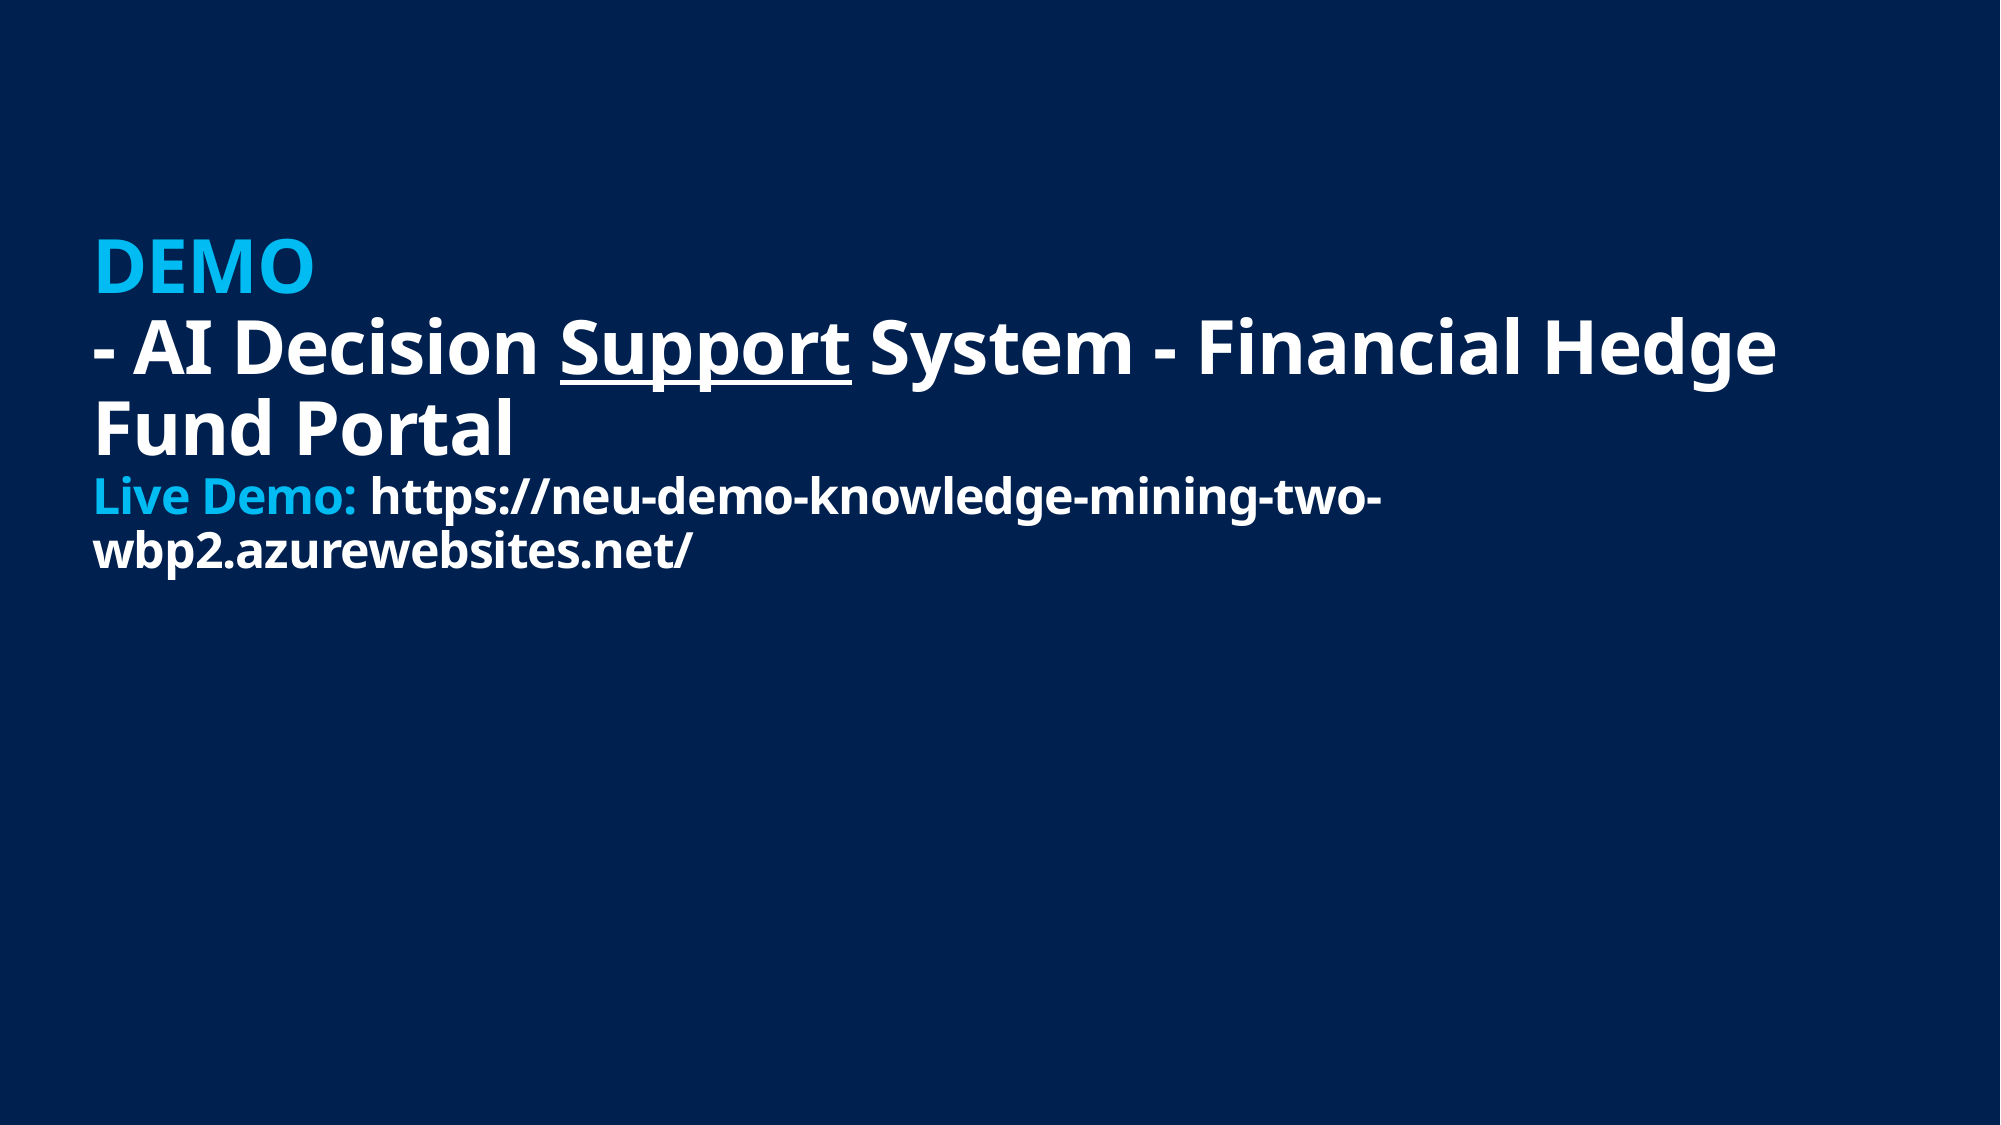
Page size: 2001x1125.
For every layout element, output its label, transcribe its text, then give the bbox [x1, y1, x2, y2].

title DEMO - AI Decision Support System - Financial Hedge Fund Portal Live Demo: https://neu-demo-knowledge-mining-two-wbp2.azurewebsites.net/ [92, 361, 1864, 580]
